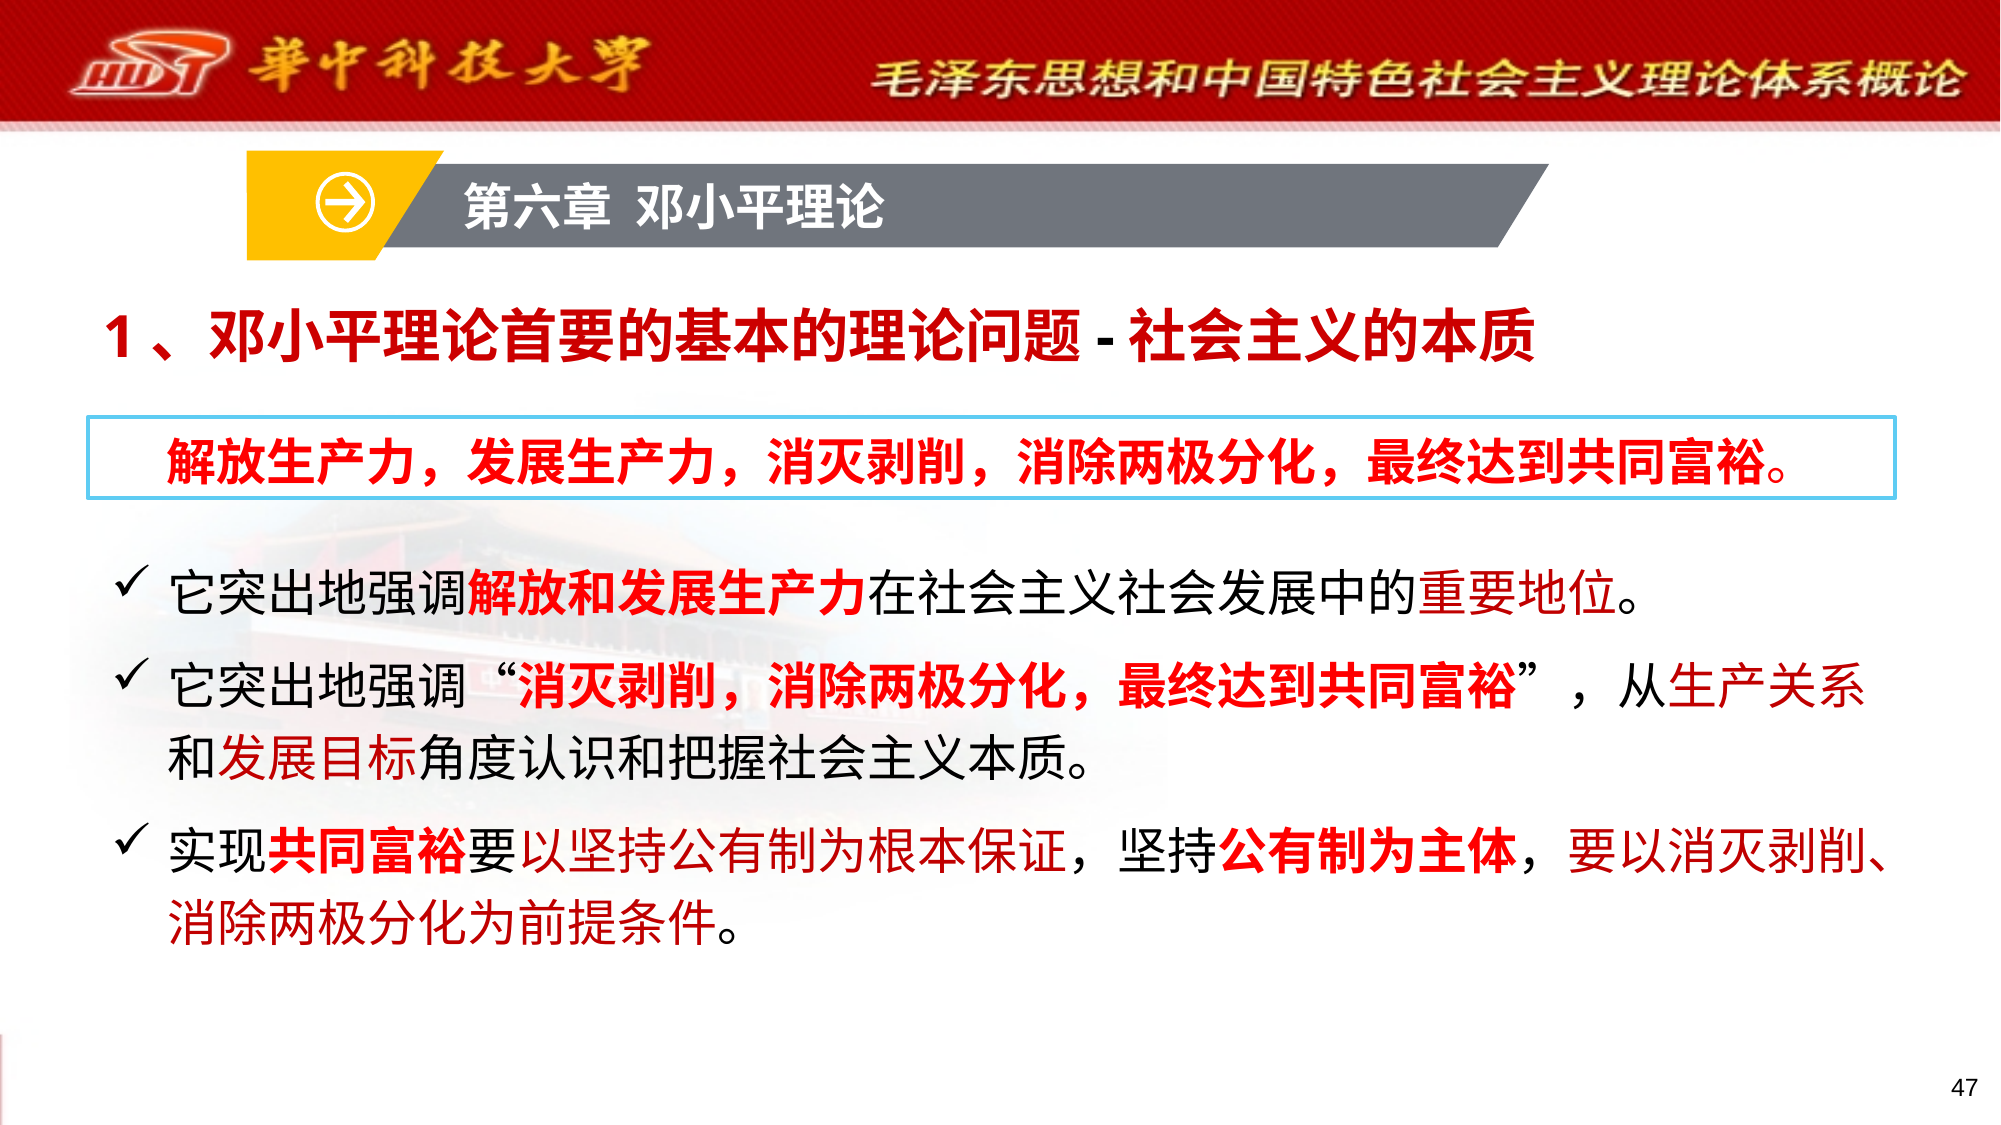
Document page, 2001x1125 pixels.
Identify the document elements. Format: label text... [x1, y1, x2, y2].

title 1、邓小平理论首要的基本的理论问题-社会主义的本质 [87, 278, 1662, 356]
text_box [246, 150, 1550, 261]
slide_number 47 [1917, 1064, 1994, 1125]
picture [0, 0, 2001, 1125]
text_box 它突出地强调解放和发展生产力在社会主义社会发展中的重要地位。 它突出地强调“消灭剥削，消除两极分化，最终达到共同富裕”，从生产关系和发展目标角度认识和把握社会主义本质。 实现共同富裕要以坚持公有制为根本保证，坚持公有制为主体，要以消灭剥削、消除两极分化为前提条件。 [96, 542, 1904, 959]
text_box 解放生产力，发展生产力，消灭剥削，消除两极分化，最终达到共同富裕。 [86, 415, 1897, 500]
